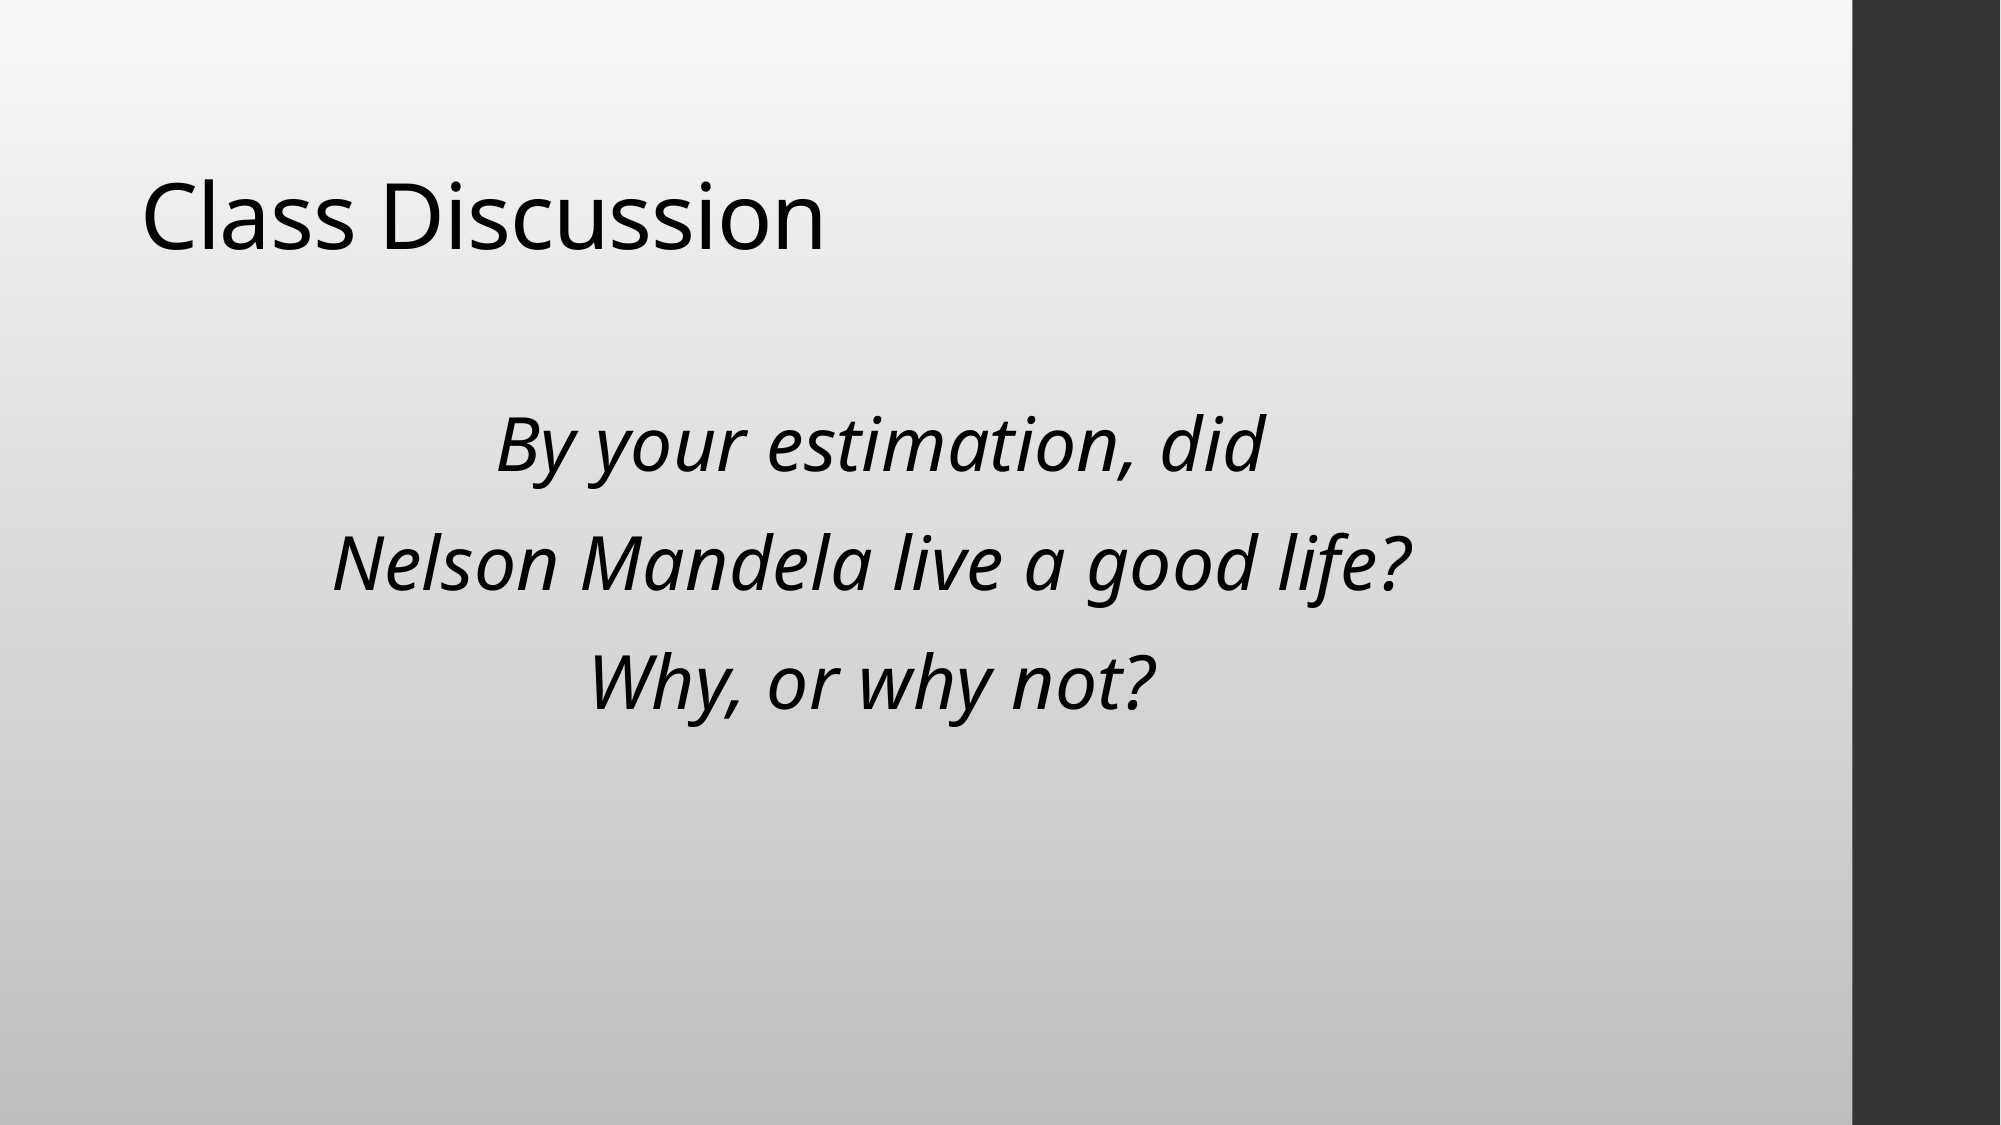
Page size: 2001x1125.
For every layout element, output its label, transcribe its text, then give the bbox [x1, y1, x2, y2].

list By your estimation, did Nelson Mandela live a good life? Why, or why not? [125, 302, 1659, 1016]
title Class Discussion [125, 60, 1797, 278]
